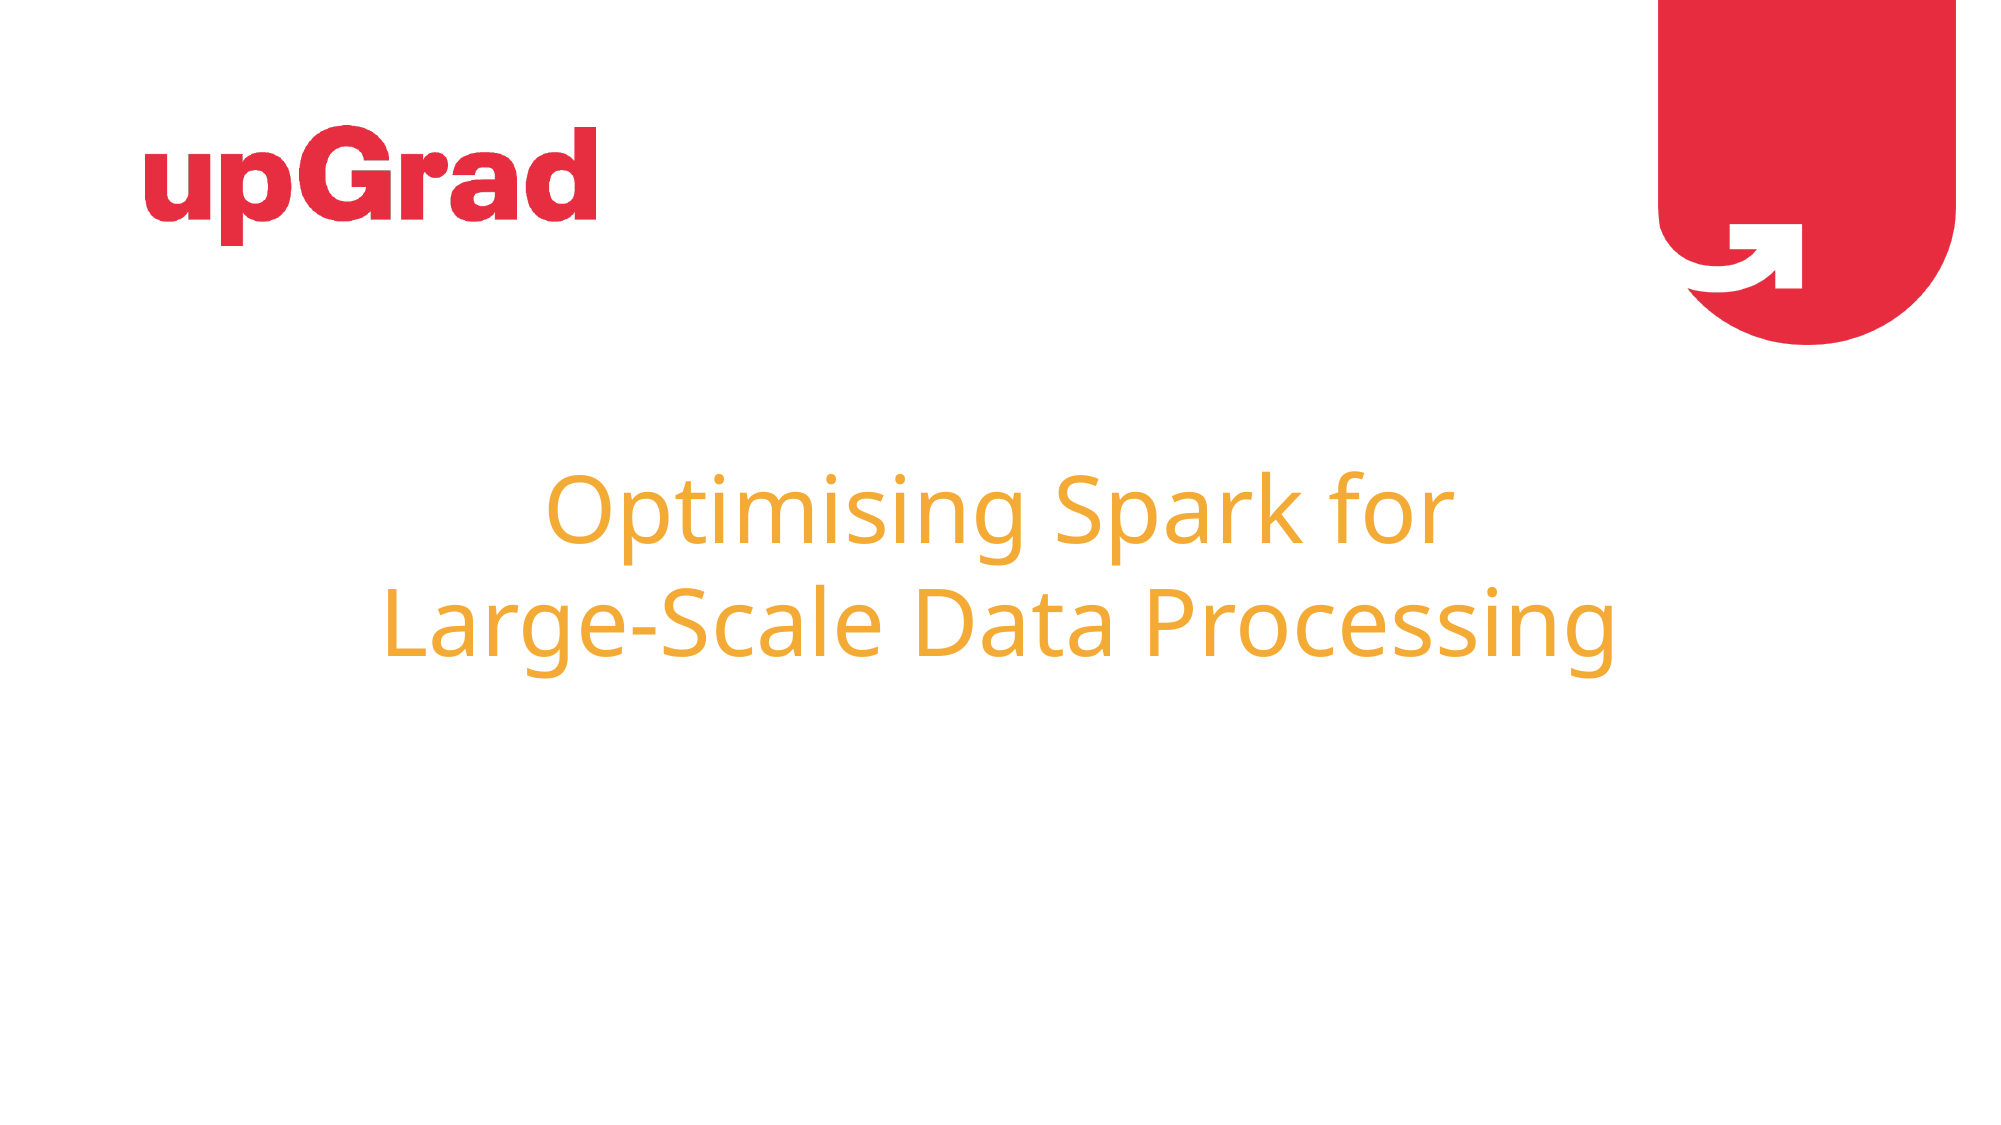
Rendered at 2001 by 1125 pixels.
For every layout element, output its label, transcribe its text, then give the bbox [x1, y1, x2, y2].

picture [145, 125, 596, 246]
picture [1658, 0, 1956, 346]
text_box Optimising Spark for Large-Scale Data Processing [68, 435, 1932, 690]
